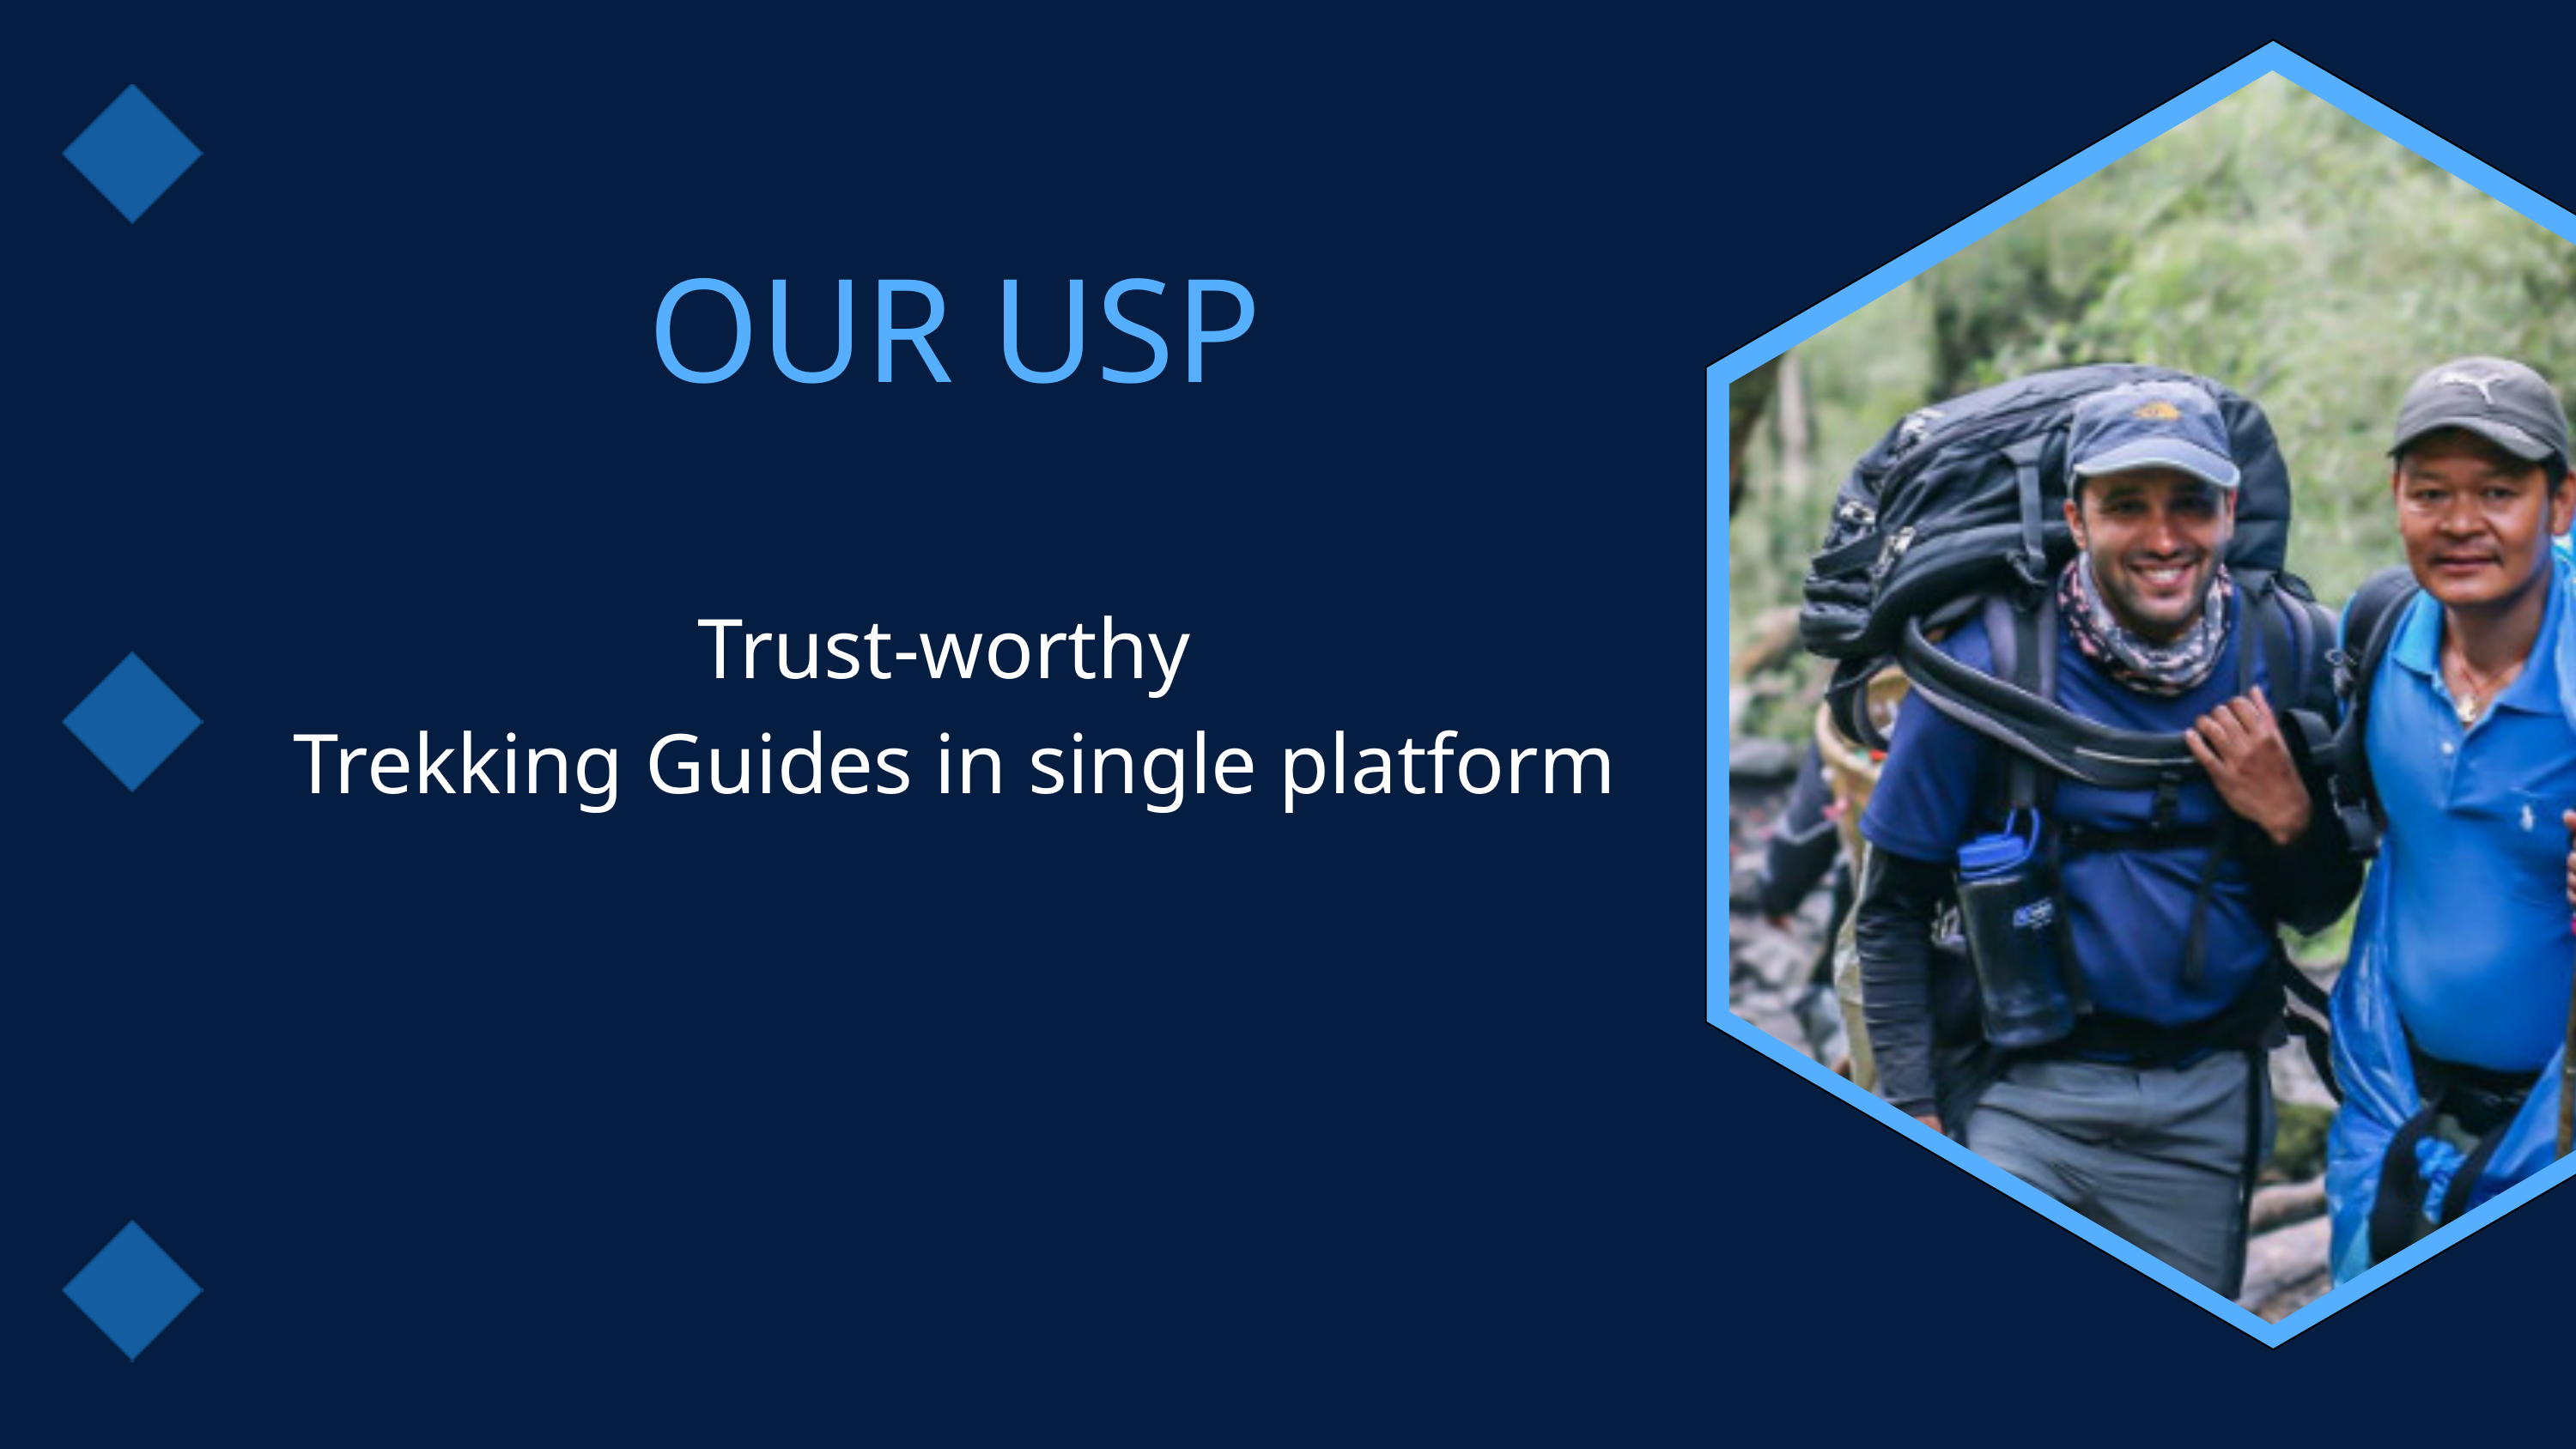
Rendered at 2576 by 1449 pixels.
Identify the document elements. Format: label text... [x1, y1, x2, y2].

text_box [1728, 70, 2576, 1325]
text_box Trust-worthy Trekking Guides in single platform [271, 579, 1637, 810]
text_box [0, 84, 204, 1363]
text_box OUR USP [360, 239, 1549, 411]
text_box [1705, 39, 2576, 1350]
